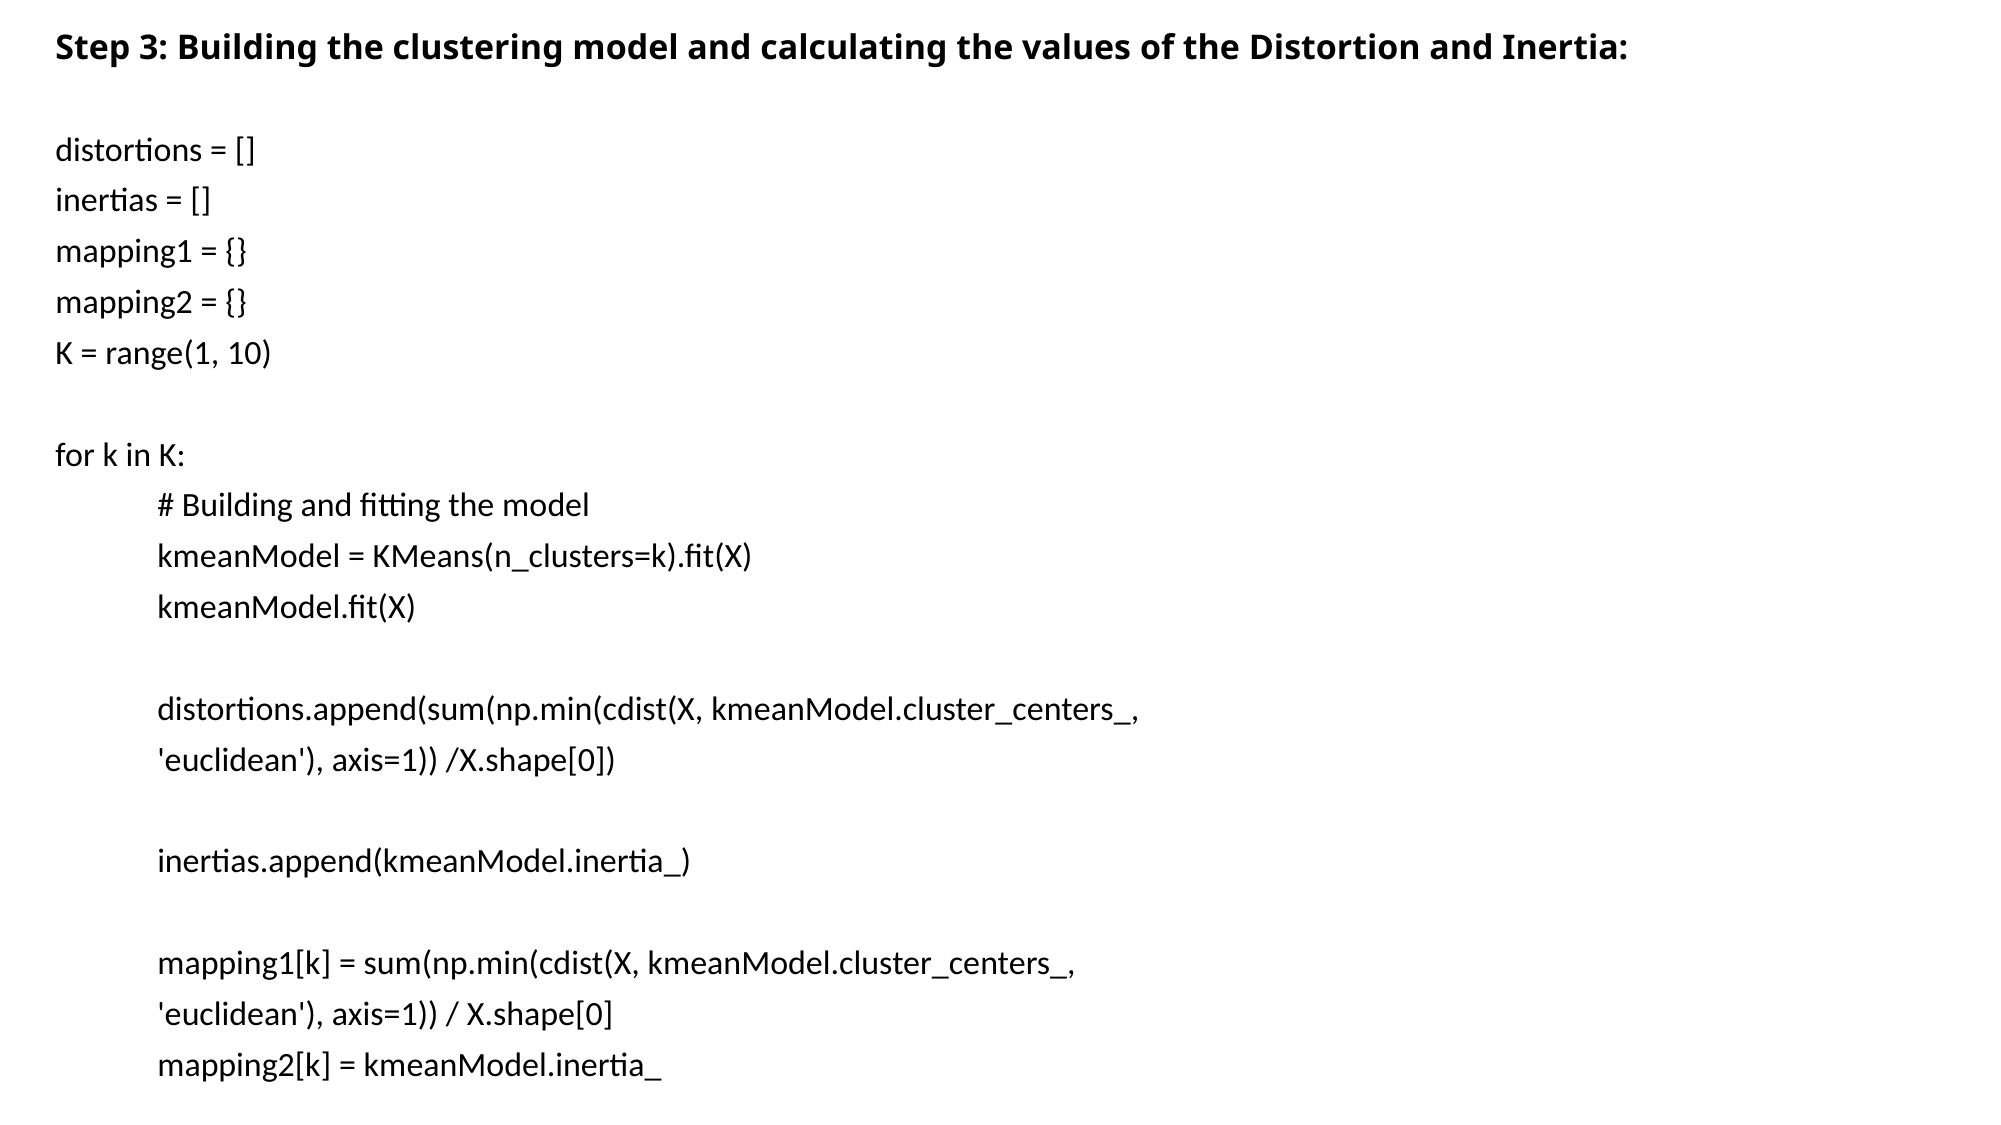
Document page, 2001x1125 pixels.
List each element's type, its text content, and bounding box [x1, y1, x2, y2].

list Step 3: Building the clustering model and calculating the values of the Distortion and Inertia: distortions = [] inertias = [] mapping1 = {} mapping2 = {} K = range(1, 10) for k in K: # Building and fitting the model kmeanModel = KMeans(n_clusters=k).fit(X) kmeanModel.fit(X) distortions.append(sum(np.min(cdist(X, kmeanModel.cluster_centers_, 'euclidean'), axis=1)) /X.shape[0]) inertias.append(kmeanModel.inertia_) mapping1[k] = sum(np.min(cdist(X, kmeanModel.cluster_centers_, 'euclidean'), axis=1)) / X.shape[0] mapping2[k] = kmeanModel.inertia_ [40, 22, 1981, 1098]
